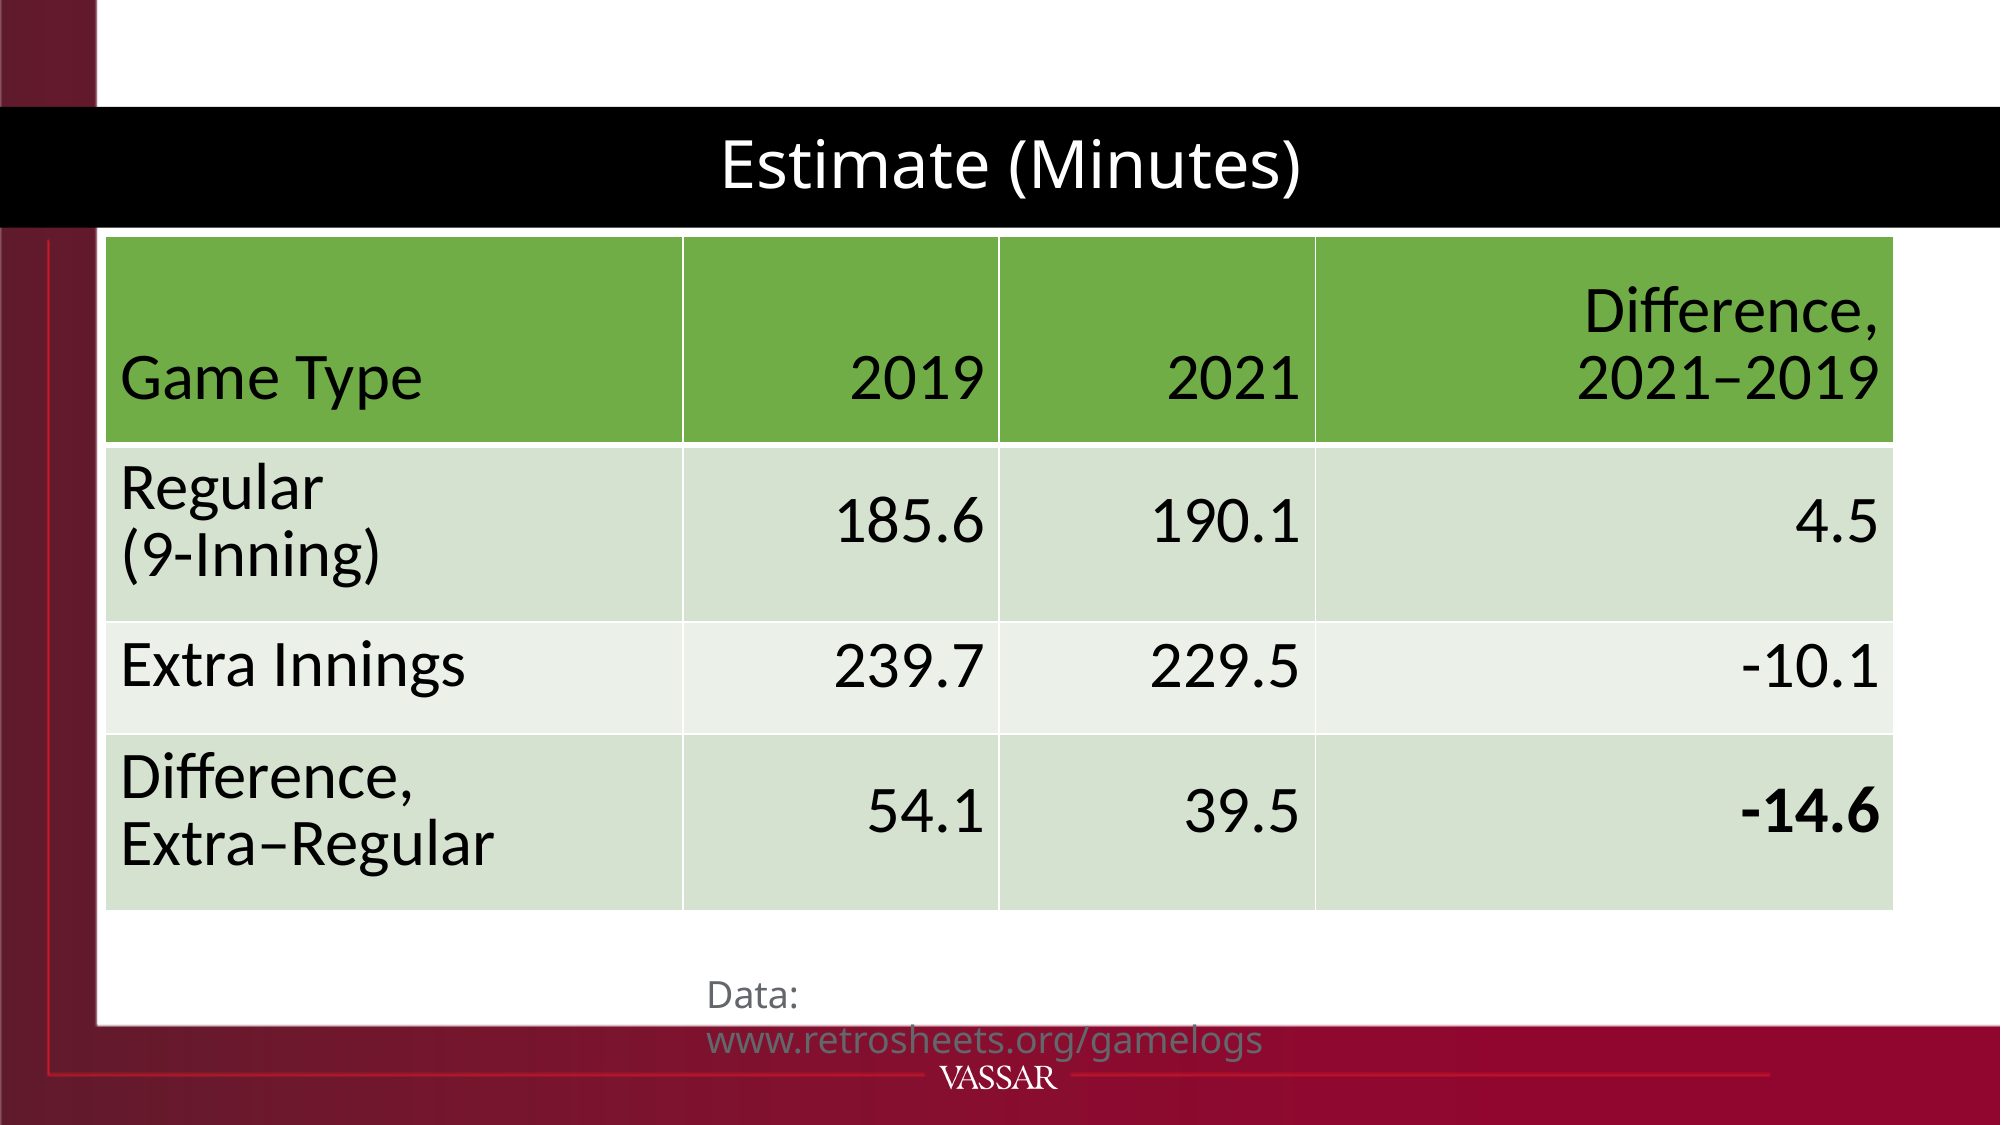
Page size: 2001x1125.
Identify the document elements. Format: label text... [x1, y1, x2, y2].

table_cell 229.5 [1000, 623, 1315, 733]
title Estimate (Minutes) [91, 105, 1931, 228]
table_cell 185.6 [684, 448, 998, 621]
table_cell 190.1 [1000, 448, 1315, 621]
picture [0, 229, 2000, 1125]
table_cell Extra Innings [106, 623, 682, 733]
table_cell Difference, Extra–Regular [106, 735, 682, 910]
text_box [0, 106, 2000, 229]
table_cell 54.1 [684, 735, 998, 910]
table_cell 39.5 [1000, 735, 1315, 910]
table_cell 4.5 [1316, 448, 1893, 621]
table_header 2021 [1000, 237, 1315, 442]
picture [0, 0, 2000, 106]
text_box Data: www.retrosheets.org/gamelogs [691, 963, 1309, 1068]
table_header 2019 [684, 237, 998, 442]
table_cell -10.1 [1316, 623, 1893, 733]
table_header Game Type [106, 237, 682, 442]
table_header Difference, 2021–2019 [1316, 237, 1893, 442]
table_cell -14.6 [1316, 735, 1893, 910]
table_cell Regular (9-Inning) [106, 448, 682, 621]
table_cell 239.7 [684, 623, 998, 733]
